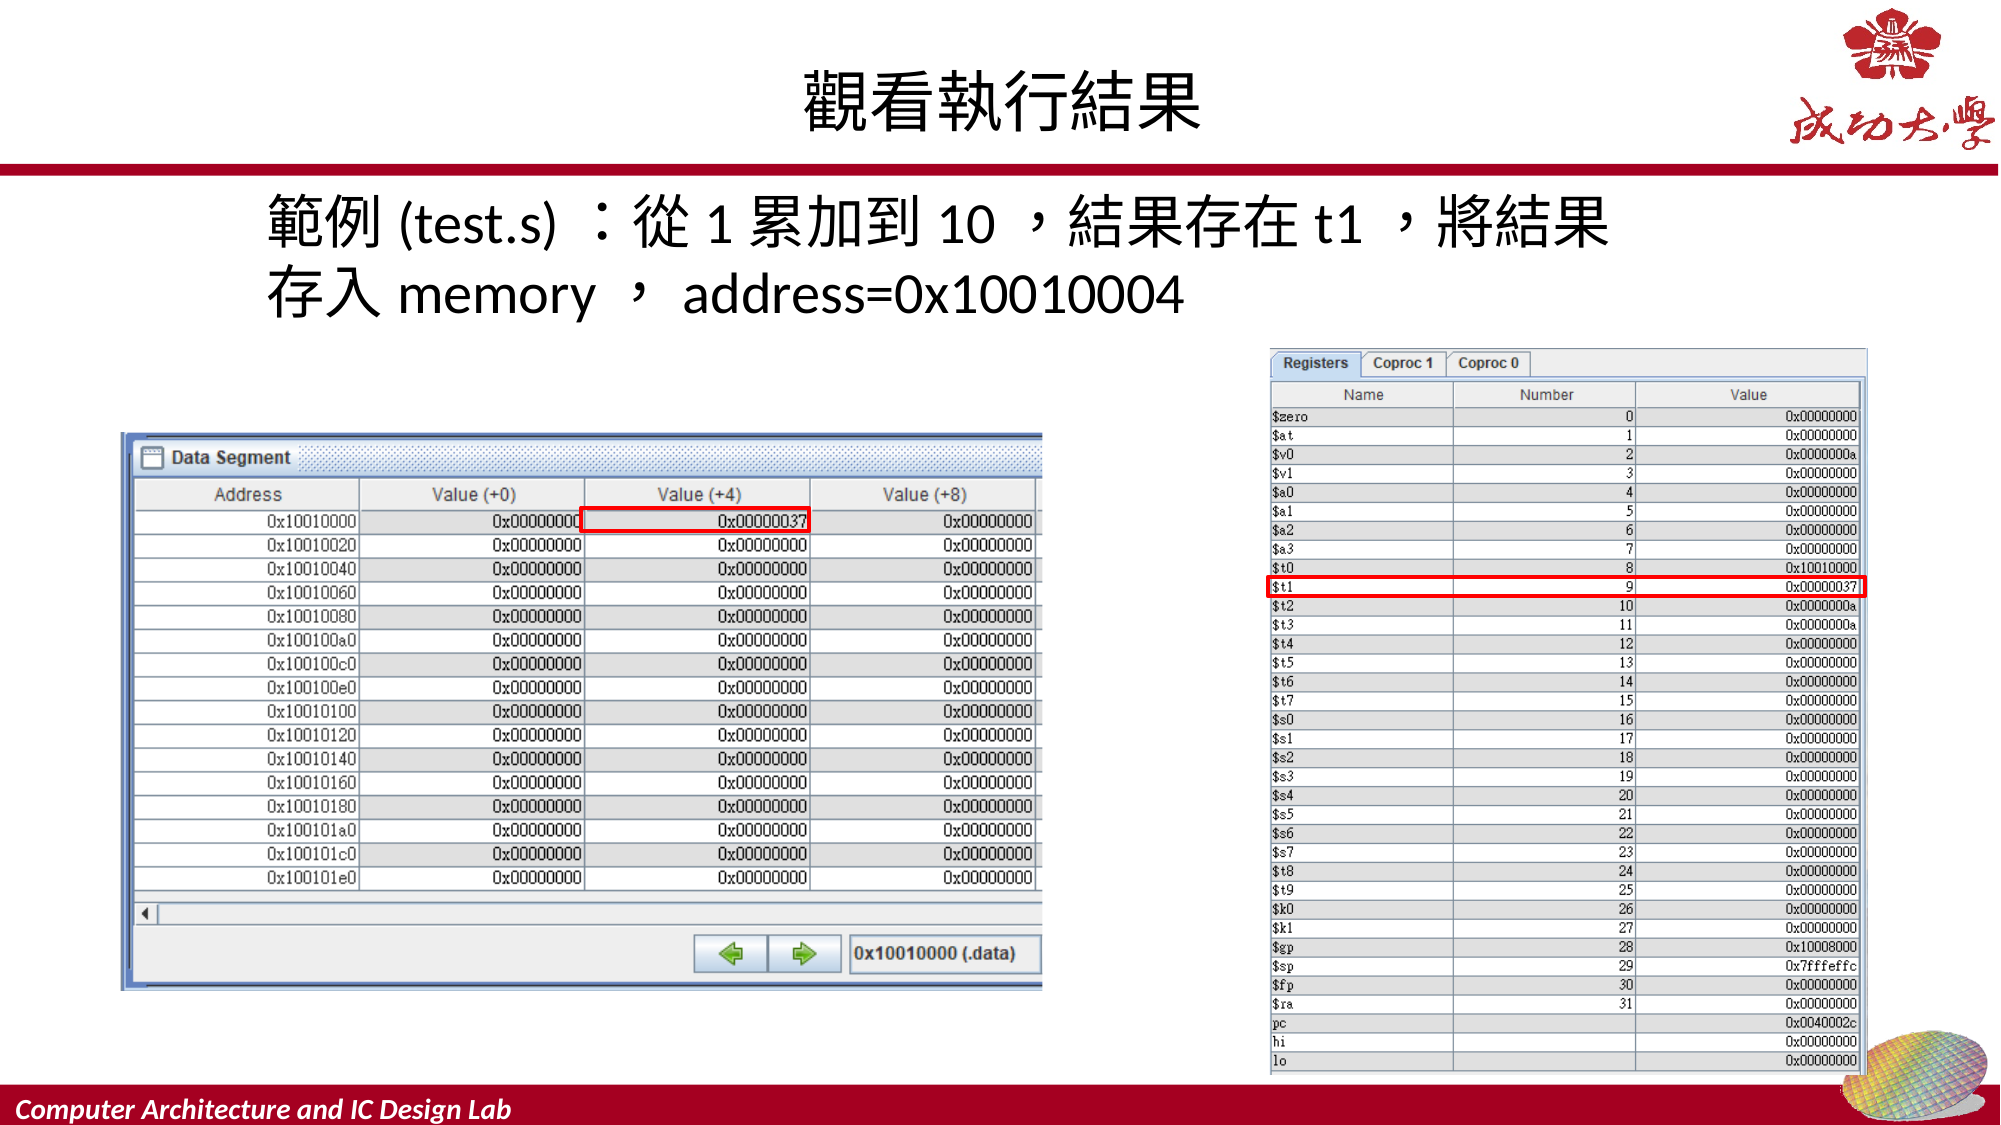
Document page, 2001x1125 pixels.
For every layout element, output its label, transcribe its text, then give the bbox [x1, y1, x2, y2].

title 觀看執行結果 [99, 34, 1907, 165]
picture [120, 431, 1043, 992]
picture [1790, 8, 1995, 150]
text_box 範例(test.s)：從1累加到10，結果存在t1，將結果存入memory，address=0x10010004 [251, 178, 1668, 333]
picture [1269, 348, 1991, 1123]
